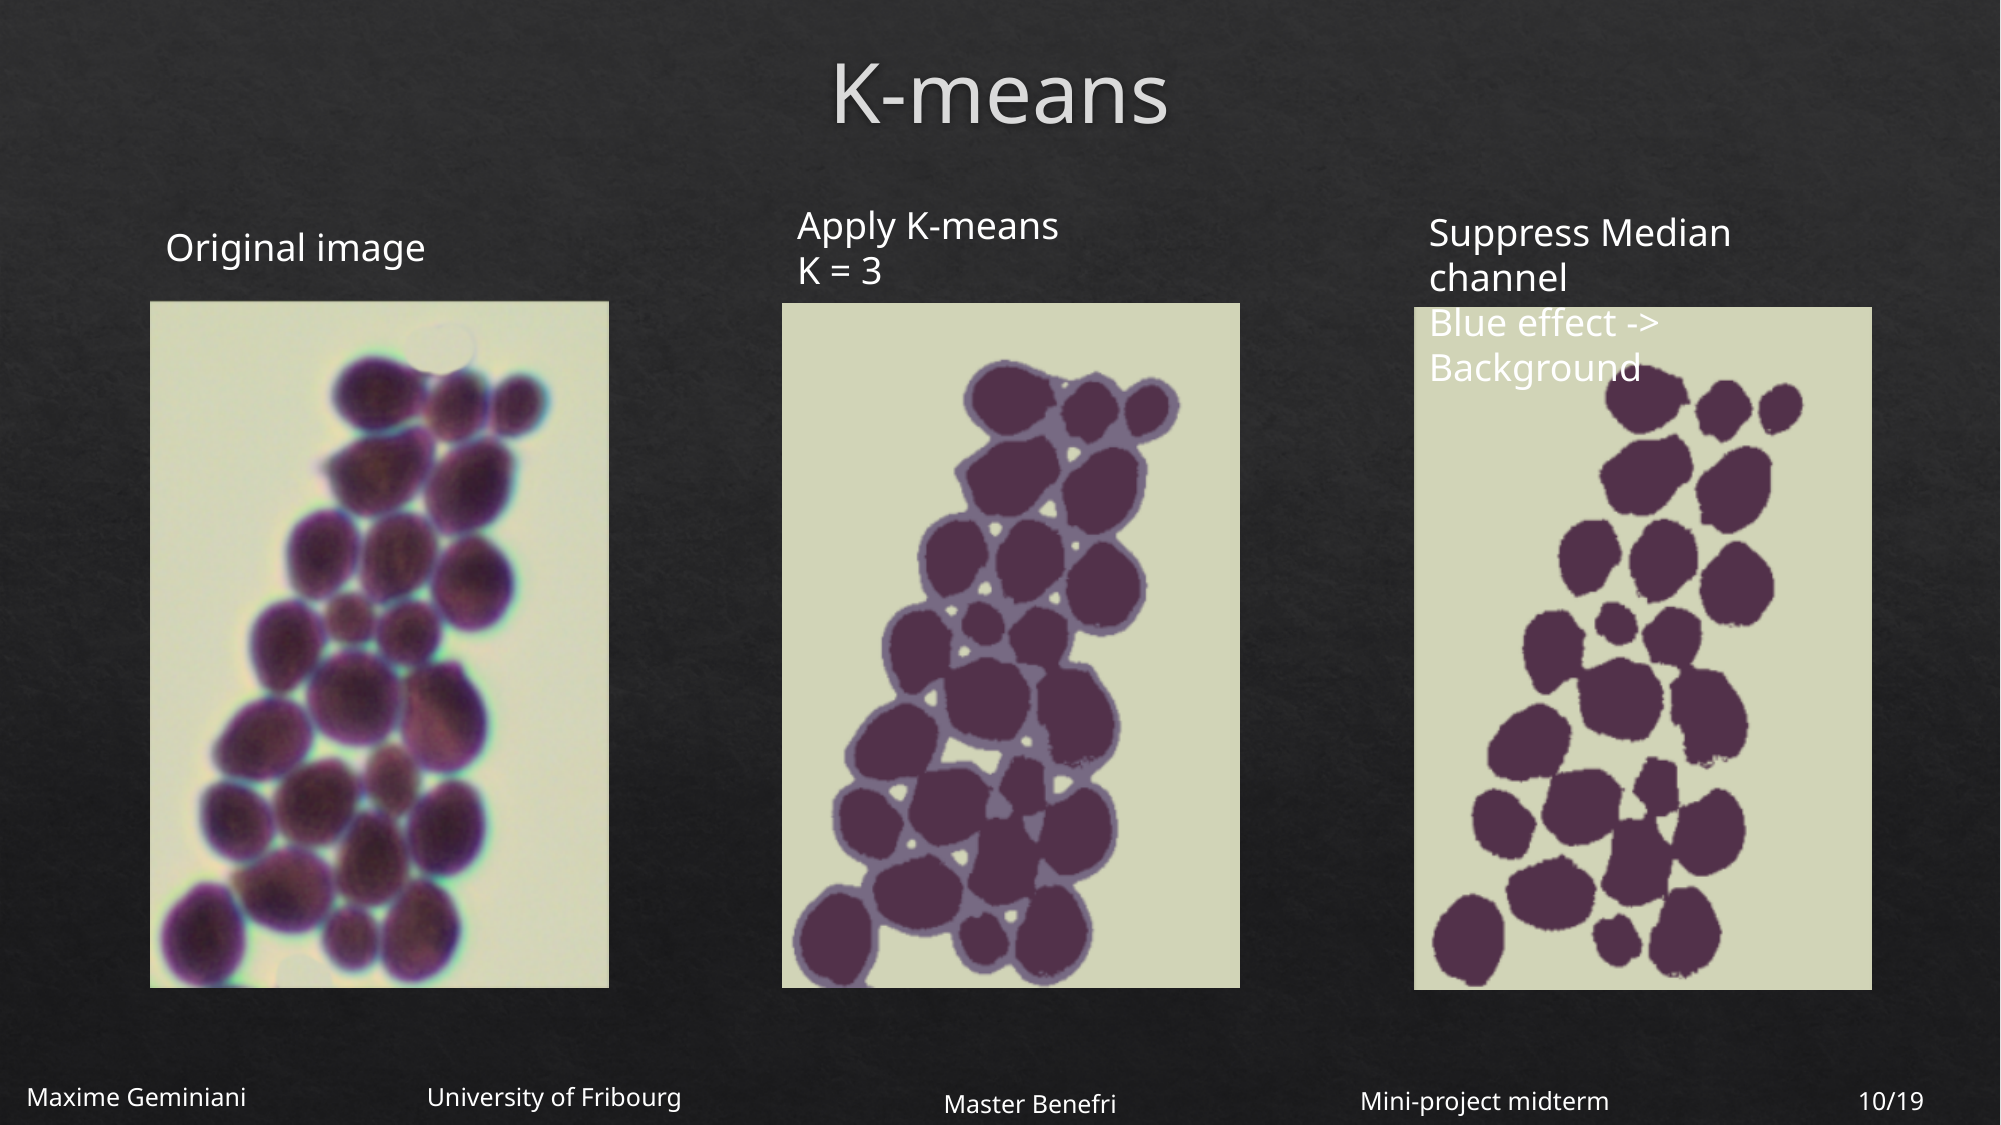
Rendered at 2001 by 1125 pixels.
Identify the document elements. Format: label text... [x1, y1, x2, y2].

text_box Maxime Geminiani [11, 1074, 353, 1119]
text_box Original image [150, 217, 609, 277]
text_box University of Fribourg [412, 1074, 791, 1119]
text_box Master Benefri [928, 1080, 1135, 1125]
text_box Apply K-means K = 3 [782, 194, 1240, 299]
picture [150, 300, 609, 988]
picture [1413, 307, 1872, 990]
title K-means [150, 10, 1850, 170]
text_box Mini-project midterm [1345, 1078, 1687, 1124]
picture [782, 302, 1241, 988]
text_box 10/19 [1843, 1078, 1940, 1124]
text_box Suppress Median channel Blue effect -> Background [1413, 201, 1872, 305]
